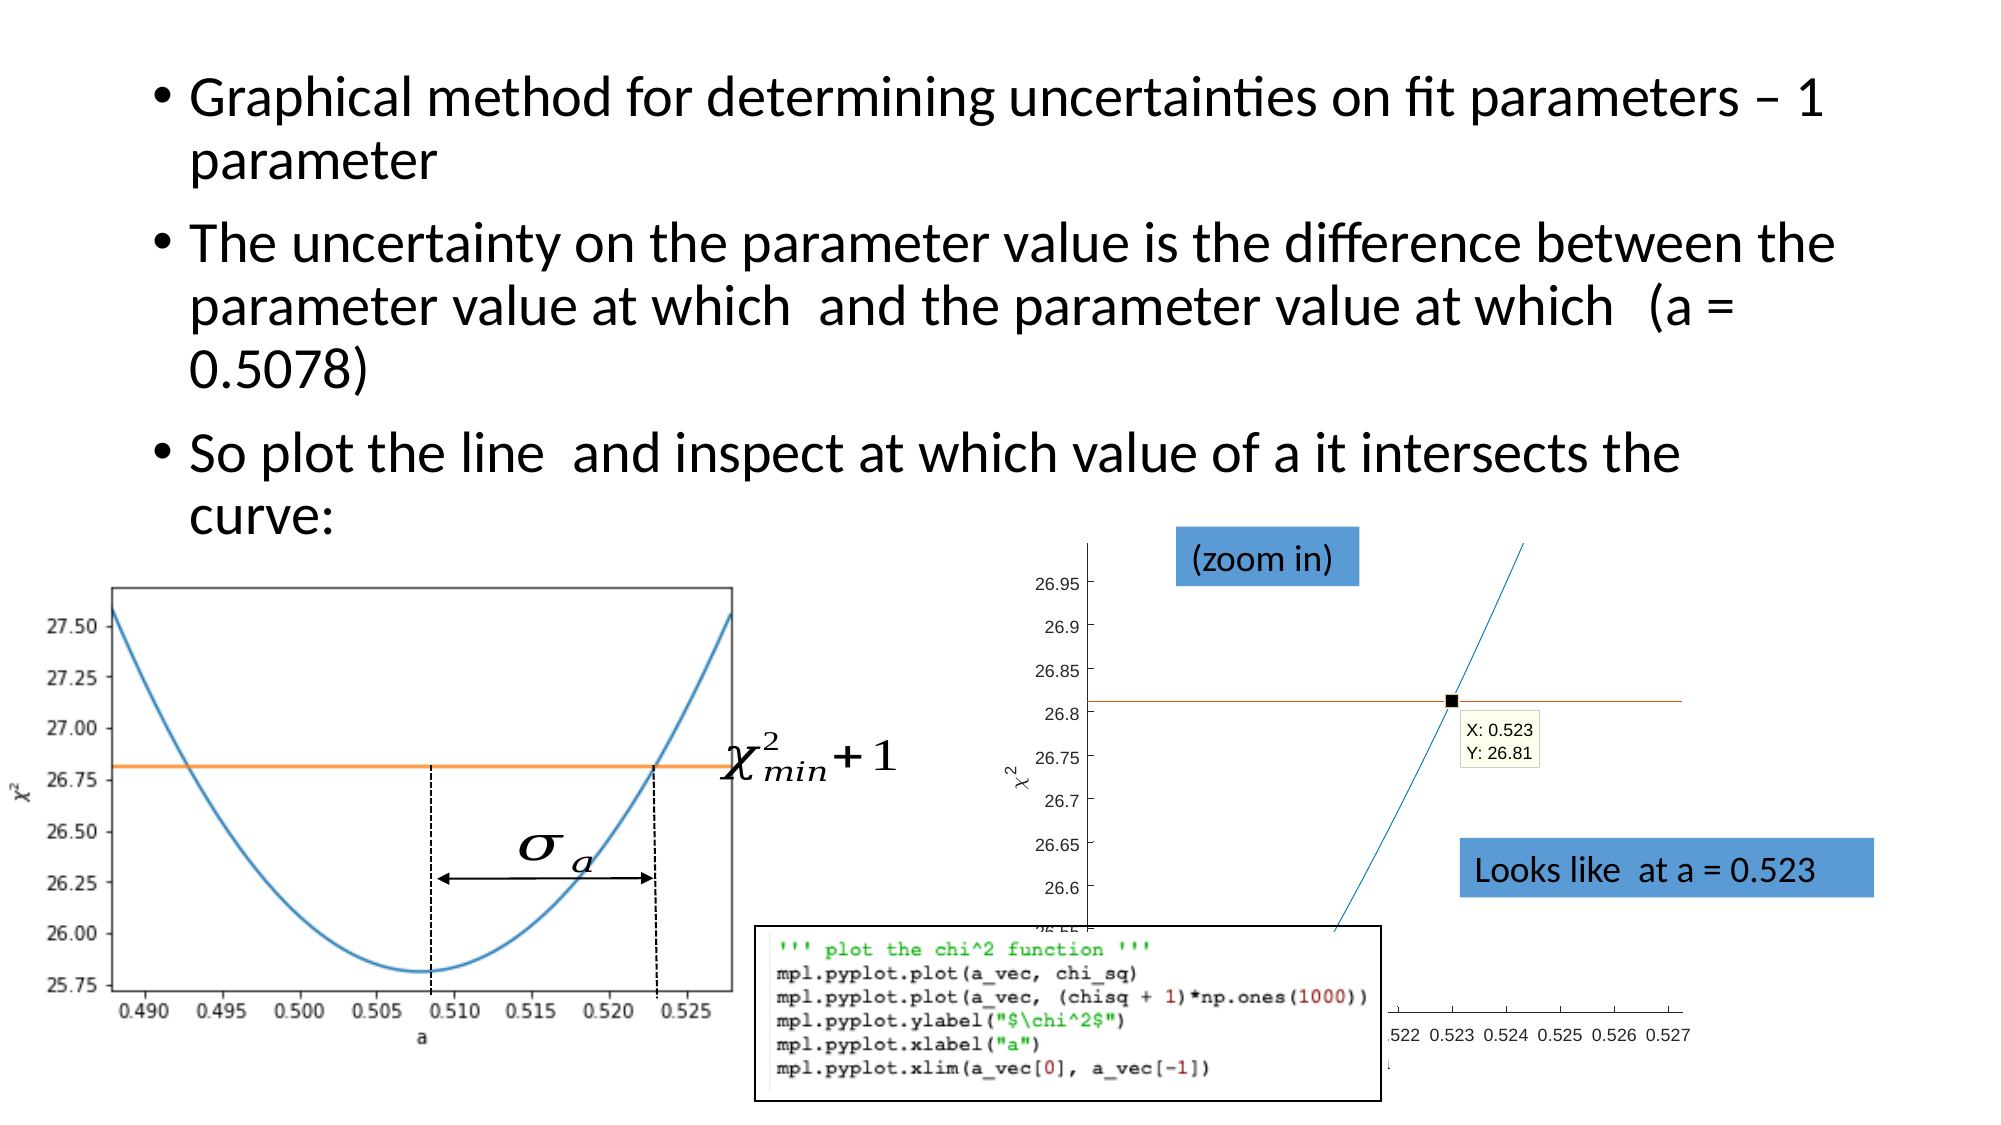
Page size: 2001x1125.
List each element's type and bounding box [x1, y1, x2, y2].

picture [0, 569, 750, 1061]
text_box [653, 765, 657, 999]
picture [769, 500, 1754, 1091]
text_box [754, 925, 1382, 1102]
